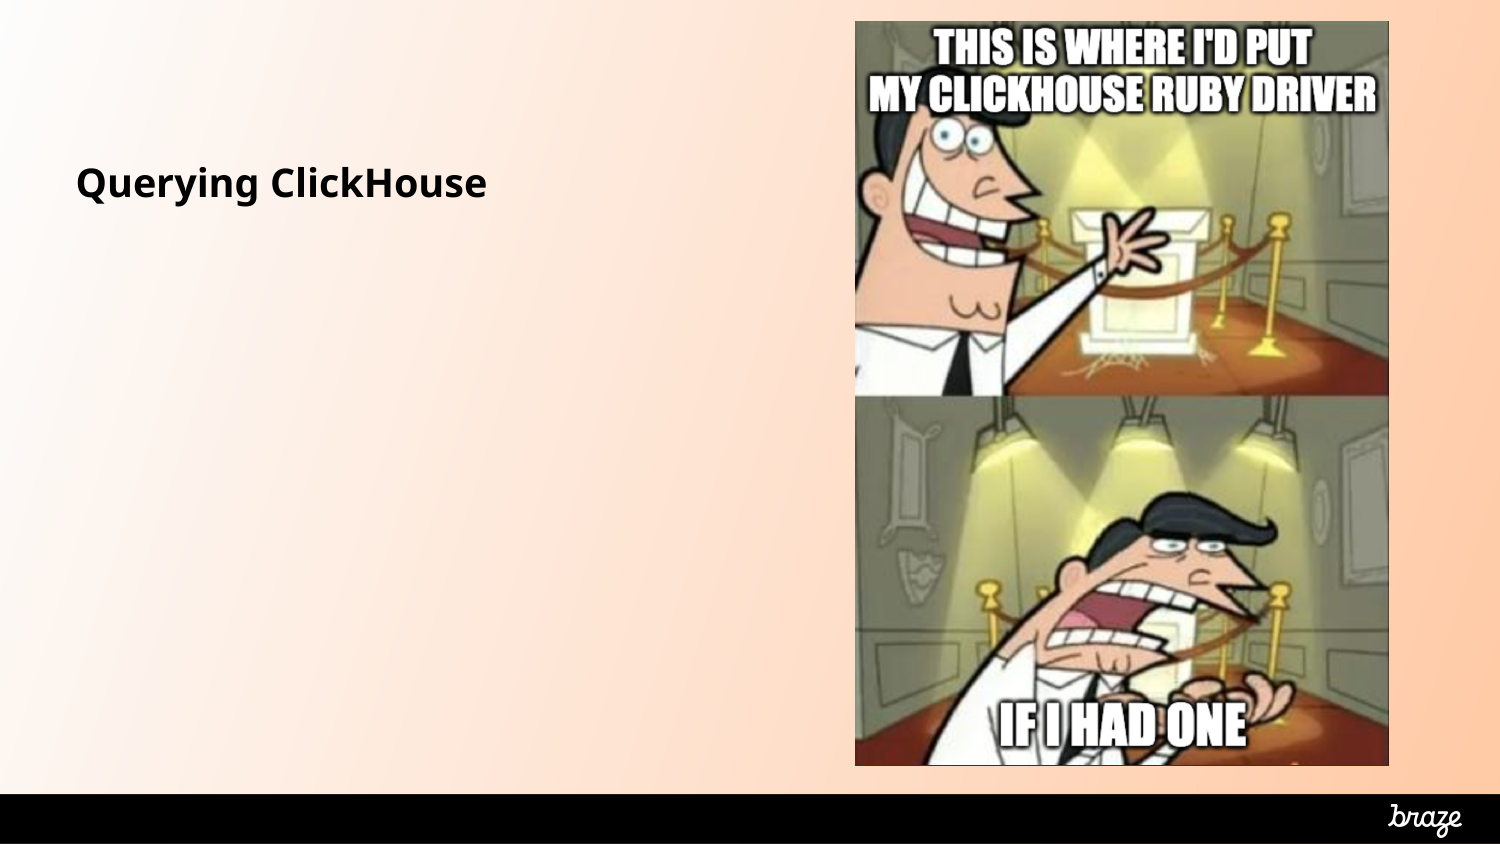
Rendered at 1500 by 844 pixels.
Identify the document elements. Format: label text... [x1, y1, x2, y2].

picture [854, 20, 1390, 766]
text_box Querying ClickHouse [75, 148, 849, 636]
text_box [0, 794, 1500, 844]
picture [1388, 803, 1462, 838]
